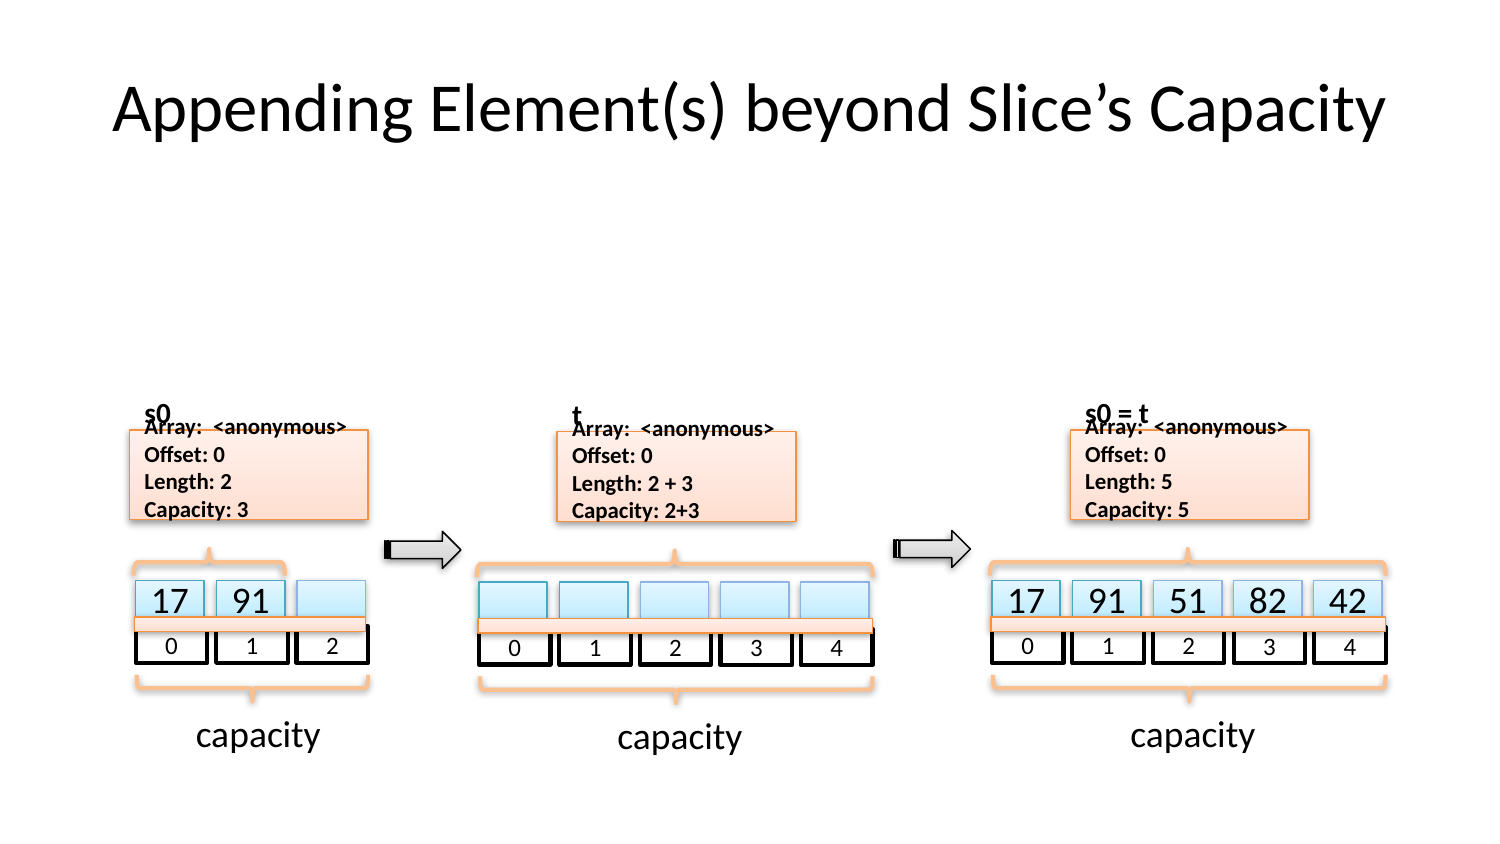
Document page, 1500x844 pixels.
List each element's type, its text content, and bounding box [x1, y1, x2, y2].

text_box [556, 395, 797, 523]
text_box 91 [1072, 580, 1142, 614]
text_box [720, 584, 790, 616]
text_box 4 [1312, 636, 1388, 665]
text_box [477, 676, 875, 704]
text_box 51 [1153, 580, 1223, 614]
text_box [478, 581, 548, 616]
text_box 2 [294, 624, 370, 665]
text_box 0 [134, 638, 209, 665]
text_box [134, 674, 371, 702]
text_box [477, 618, 873, 634]
text_box 91 [216, 580, 286, 614]
text_box [893, 529, 971, 569]
text_box 0 [990, 638, 1066, 665]
text_box capacity [602, 704, 758, 765]
text_box 1 [1070, 639, 1146, 665]
text_box [987, 546, 1388, 576]
text_box [990, 674, 1388, 702]
text_box [474, 548, 875, 578]
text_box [129, 393, 369, 521]
text_box [990, 616, 1386, 632]
text_box [800, 584, 870, 616]
text_box 2 [1151, 639, 1226, 665]
text_box [384, 530, 462, 570]
text_box 17 [991, 580, 1061, 614]
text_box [1070, 393, 1310, 521]
text_box [640, 581, 709, 616]
text_box [134, 616, 366, 632]
text_box 82 [1233, 582, 1303, 614]
text_box 3 [1232, 639, 1307, 665]
text_box [559, 581, 629, 616]
text_box 2 [638, 641, 713, 667]
text_box 4 [799, 638, 875, 667]
text_box capacity [1115, 702, 1271, 763]
text_box [131, 546, 287, 576]
text_box 17 [135, 580, 205, 614]
text_box 42 [1313, 582, 1383, 614]
text_box capacity [181, 702, 336, 763]
text_box 0 [477, 640, 553, 667]
title Appending Element(s) beyond Slice’s Capacity [75, 33, 1425, 175]
text_box 1 [557, 641, 633, 667]
text_box 3 [718, 641, 794, 667]
text_box [296, 580, 366, 616]
text_box 1 [214, 639, 290, 665]
